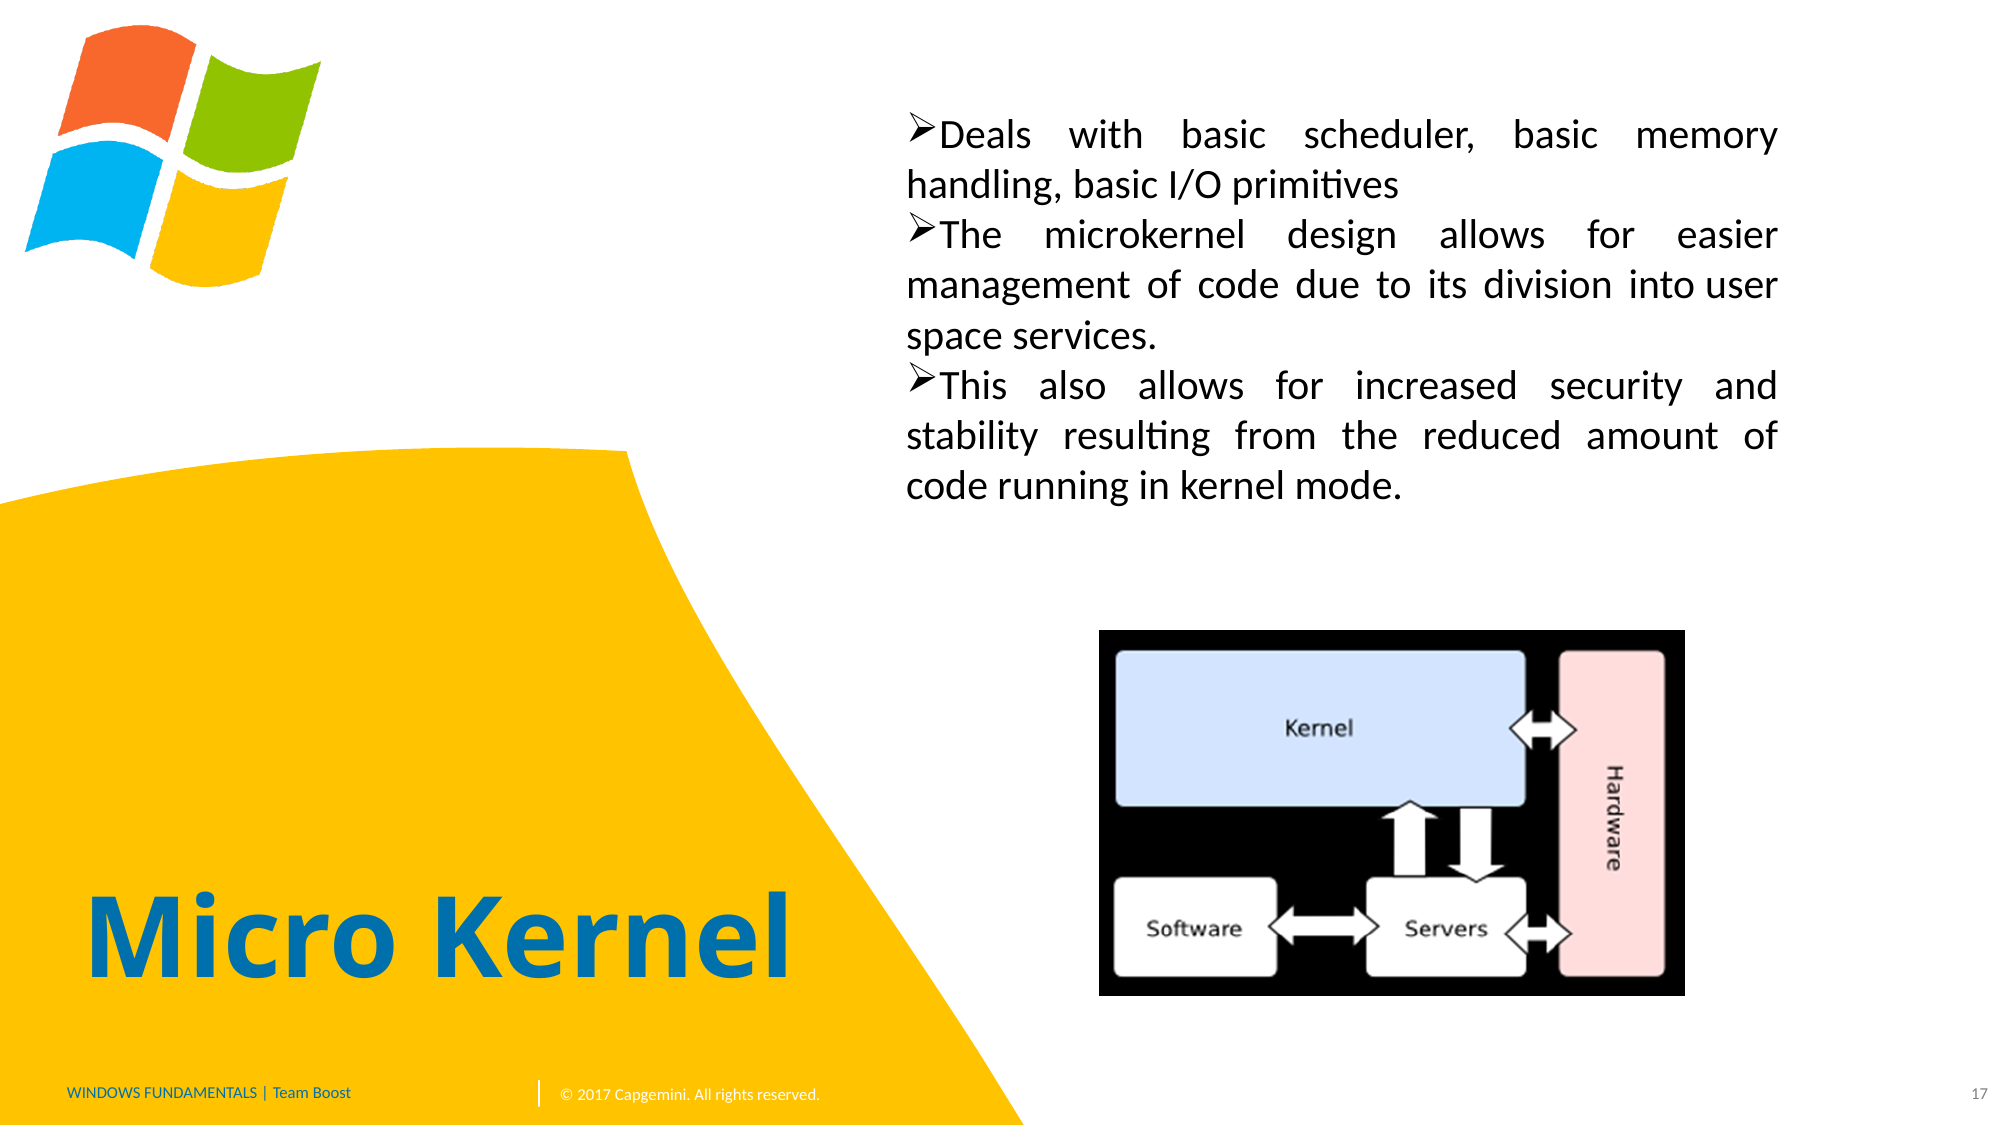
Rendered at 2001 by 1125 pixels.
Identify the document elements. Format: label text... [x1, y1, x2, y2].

text_box Deals with basic scheduler, basic memory handling, basic I/O primitives The microkernel design allows for easier management of code due to its division into user space services. This also allows for increased security and stability resulting from the reduced amount of code running in kernel mode. [891, 99, 1794, 560]
picture [24, 24, 327, 291]
title Micro Kernel [82, 880, 1457, 1023]
picture [1099, 630, 1685, 996]
